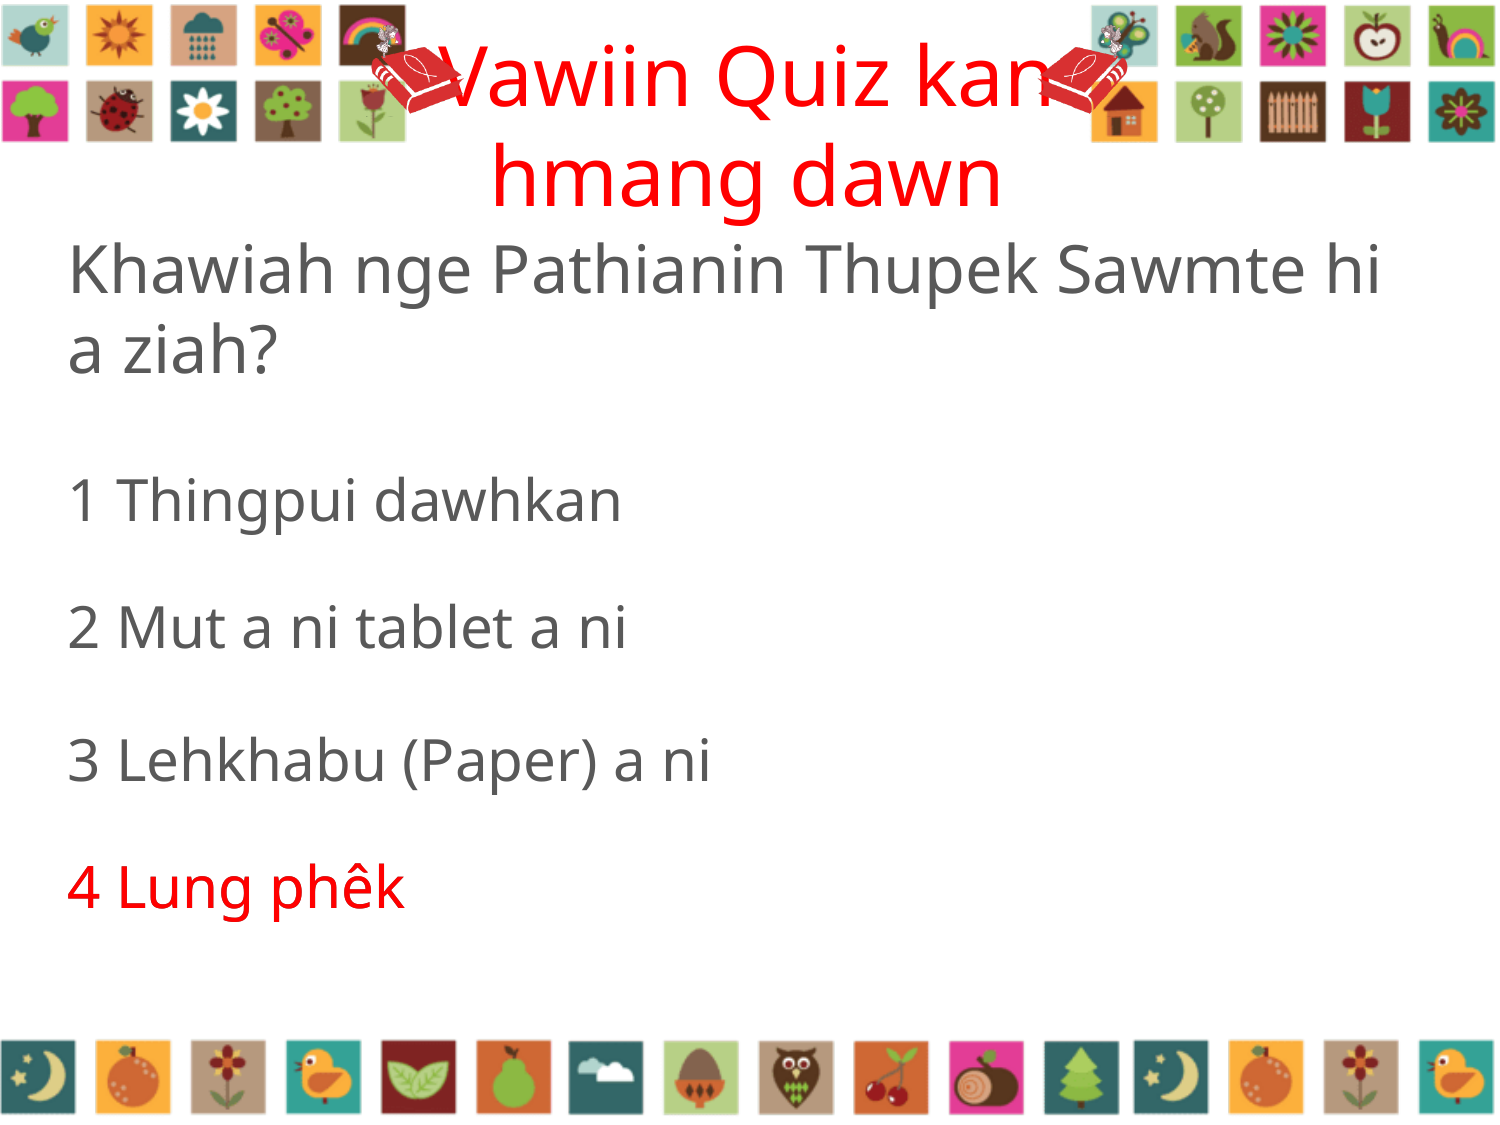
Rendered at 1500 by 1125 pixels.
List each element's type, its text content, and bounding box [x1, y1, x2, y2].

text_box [0, 1028, 1500, 1118]
text_box 1 Thingpui dawhkan [53, 456, 1436, 541]
text_box 2 Mut a ni tablet a ni [53, 582, 1436, 668]
text_box 3 Lehkhabu (Paper) a ni [53, 716, 1483, 801]
text_box Khawiah nge Pathianin Thupek Sawmte hi a ziah? [53, 219, 1436, 395]
text_box Vawiin Quiz kan hmang dawn [414, 16, 1080, 219]
picture [0, 3, 496, 150]
picture [1005, 3, 1500, 150]
text_box 4 Lung phêk [53, 842, 1483, 928]
